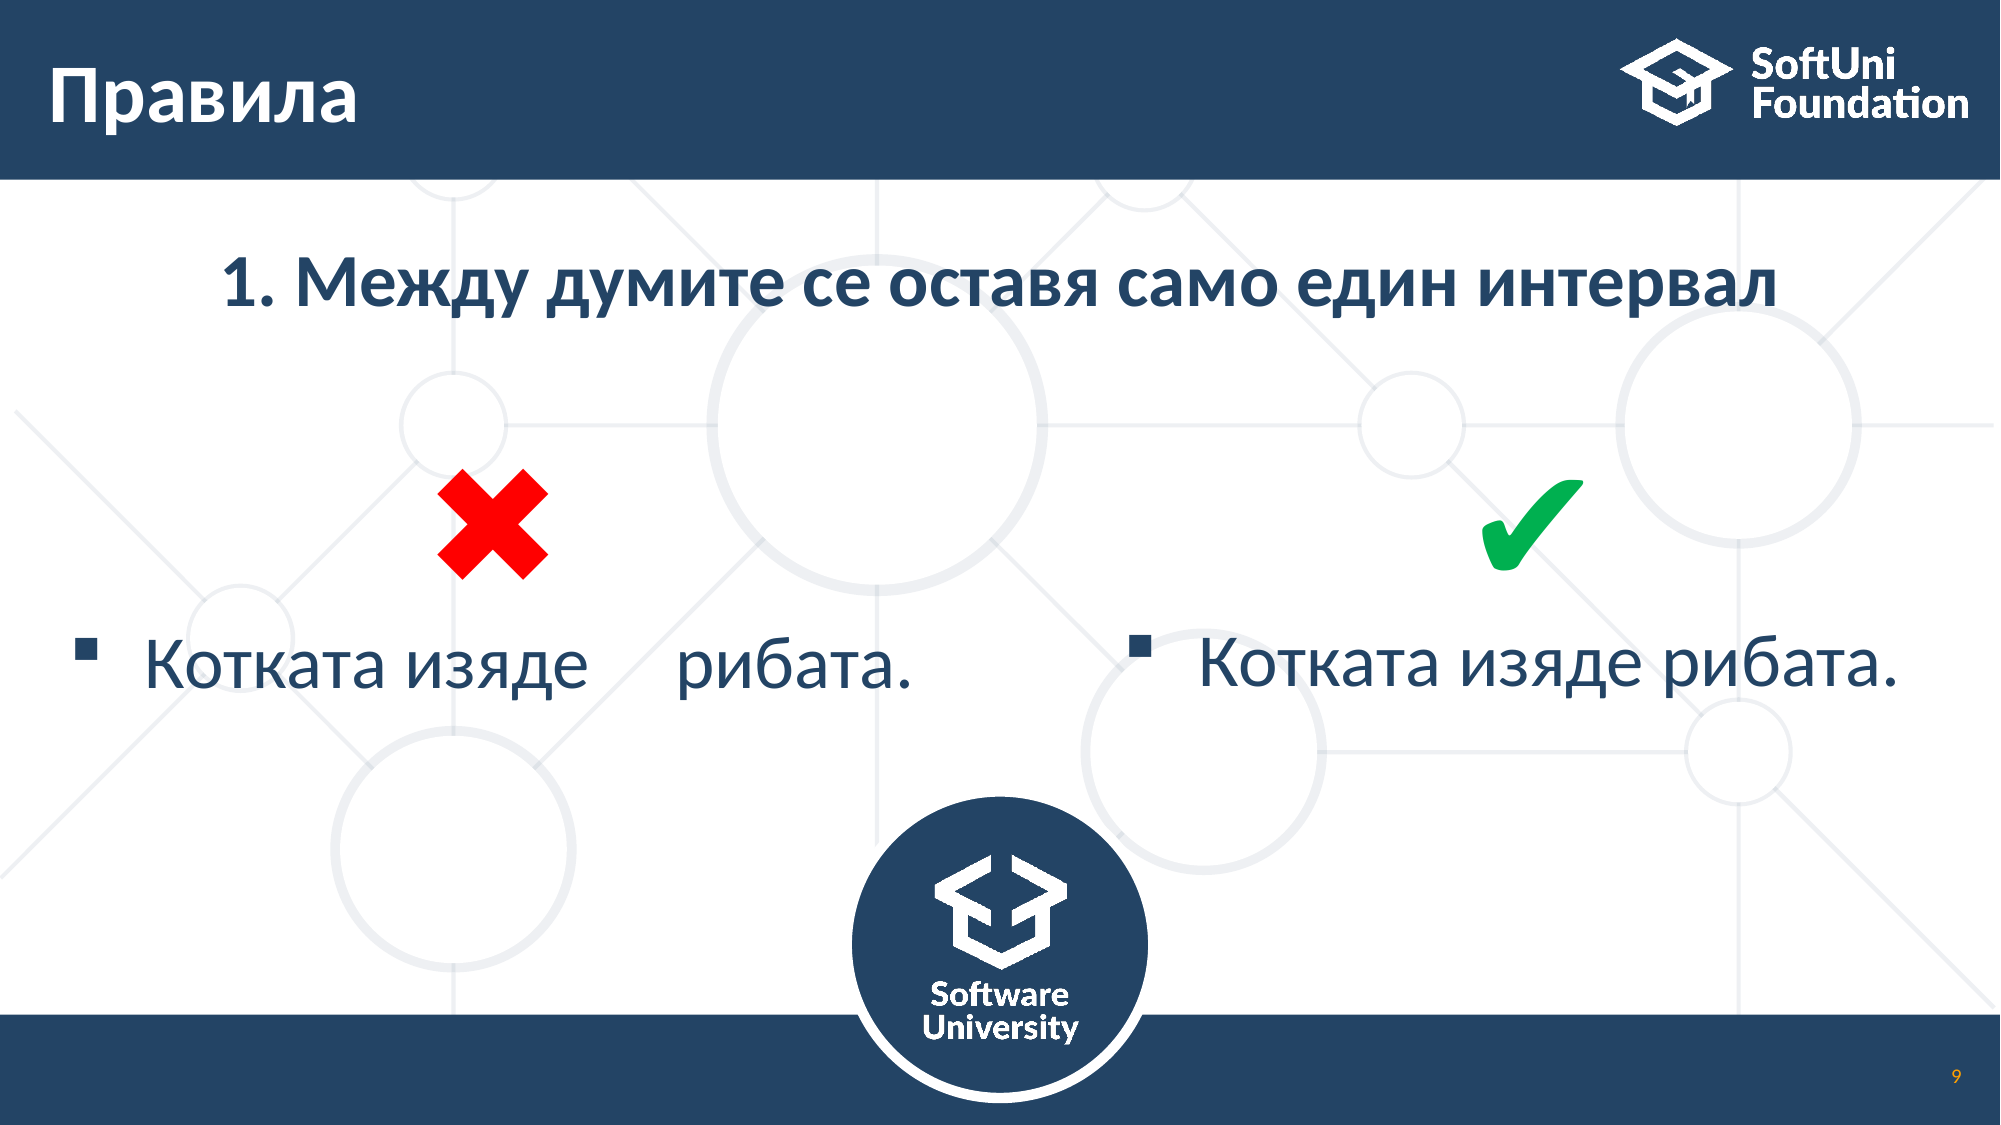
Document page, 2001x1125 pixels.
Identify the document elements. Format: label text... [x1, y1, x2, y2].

text_box ✔ [1448, 411, 1619, 626]
slide_number 9 [1897, 1049, 1968, 1101]
list Котката изяде рибата. [52, 603, 935, 816]
list Котката изяде рибата. [1106, 600, 1961, 833]
text_box ✖ [408, 411, 578, 626]
text_box 1. Между думите се оставя само един интервал [26, 213, 1974, 440]
title Правила [31, 16, 1591, 162]
picture [1619, 38, 1968, 126]
picture [921, 854, 1079, 1049]
